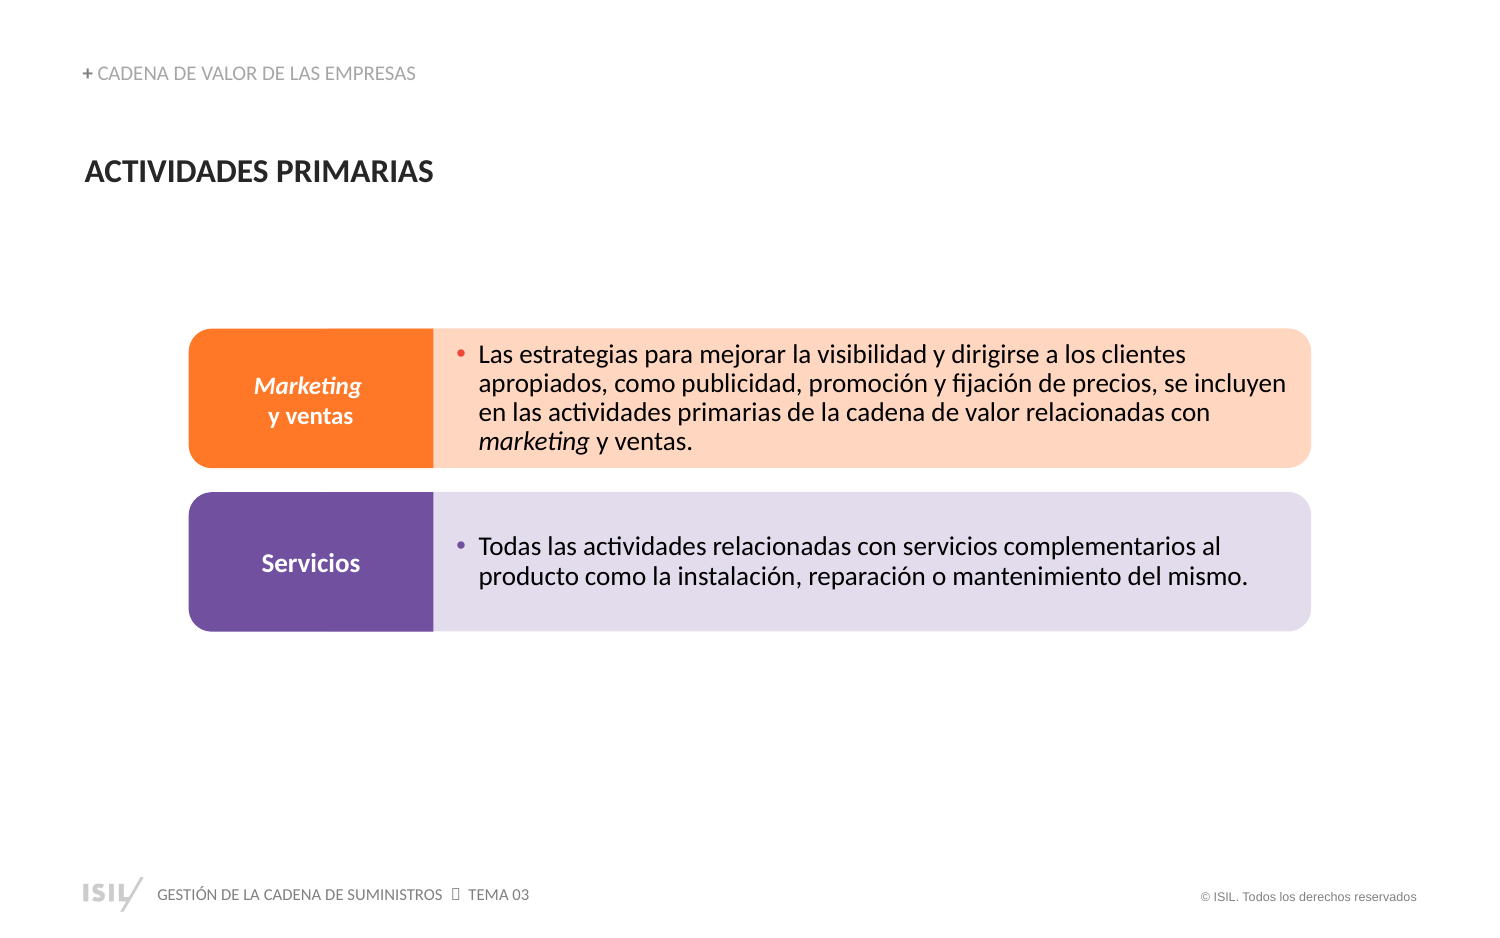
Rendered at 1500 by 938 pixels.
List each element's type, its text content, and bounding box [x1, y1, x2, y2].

text_box ACTIVIDADES PRIMARIAS [82, 149, 521, 190]
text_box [188, 328, 1312, 632]
text_box + CADENA DE VALOR DE LAS EMPRESAS [82, 61, 780, 85]
